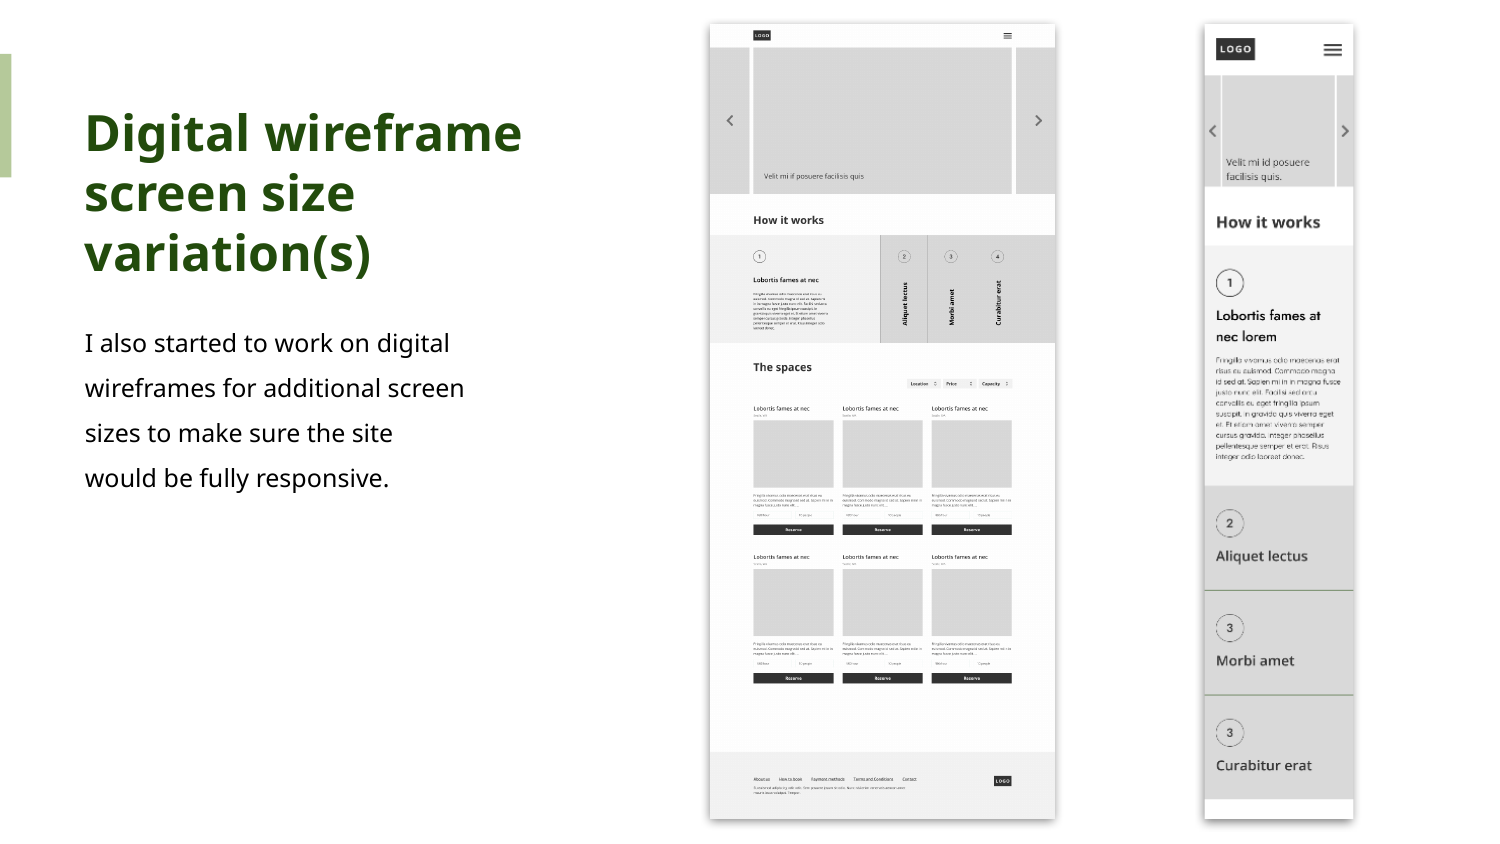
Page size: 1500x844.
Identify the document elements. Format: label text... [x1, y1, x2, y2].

text_box Digital wireframe screen size variation(s) [84, 85, 618, 296]
picture [1204, 24, 1354, 819]
picture [710, 24, 1056, 819]
text_box I also started to work on digital wireframes for additional screen sizes to make sure the site would be fully responsive. [84, 298, 483, 508]
